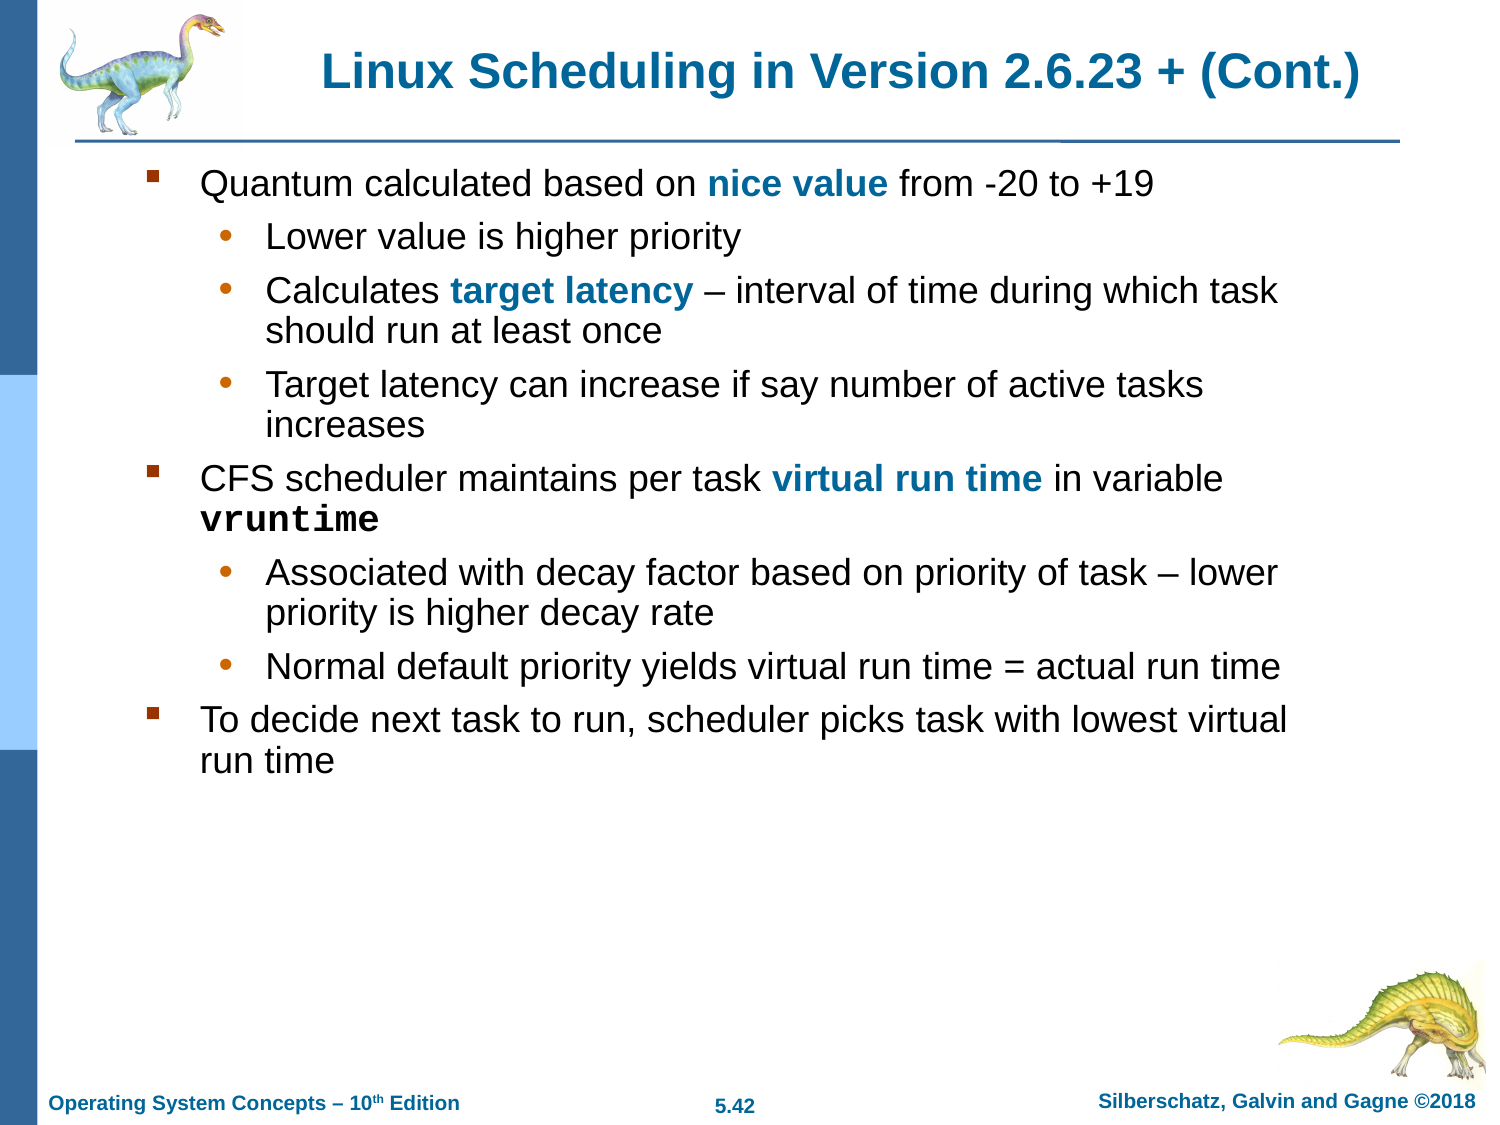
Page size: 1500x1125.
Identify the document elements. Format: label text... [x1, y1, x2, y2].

picture [1275, 959, 1486, 1090]
list Quantum calculated based on nice value from -20 to +19 Lower value is higher priority Calculates target latency – interval of time during which task should run at least once Target latency can increase if say number of active tasks increases CFS scheduler maintains per task virtual run time in variable vruntime Associated with decay factor based on priority of task – lower priority is higher decay rate Normal default priority yields virtual run time = actual run time To decide next task to run, scheduler picks task with lowest virtual run time [128, 156, 1311, 968]
title Linux Scheduling in Version 2.6.23 + (Cont.) [218, 11, 1465, 106]
picture [46, 0, 243, 149]
